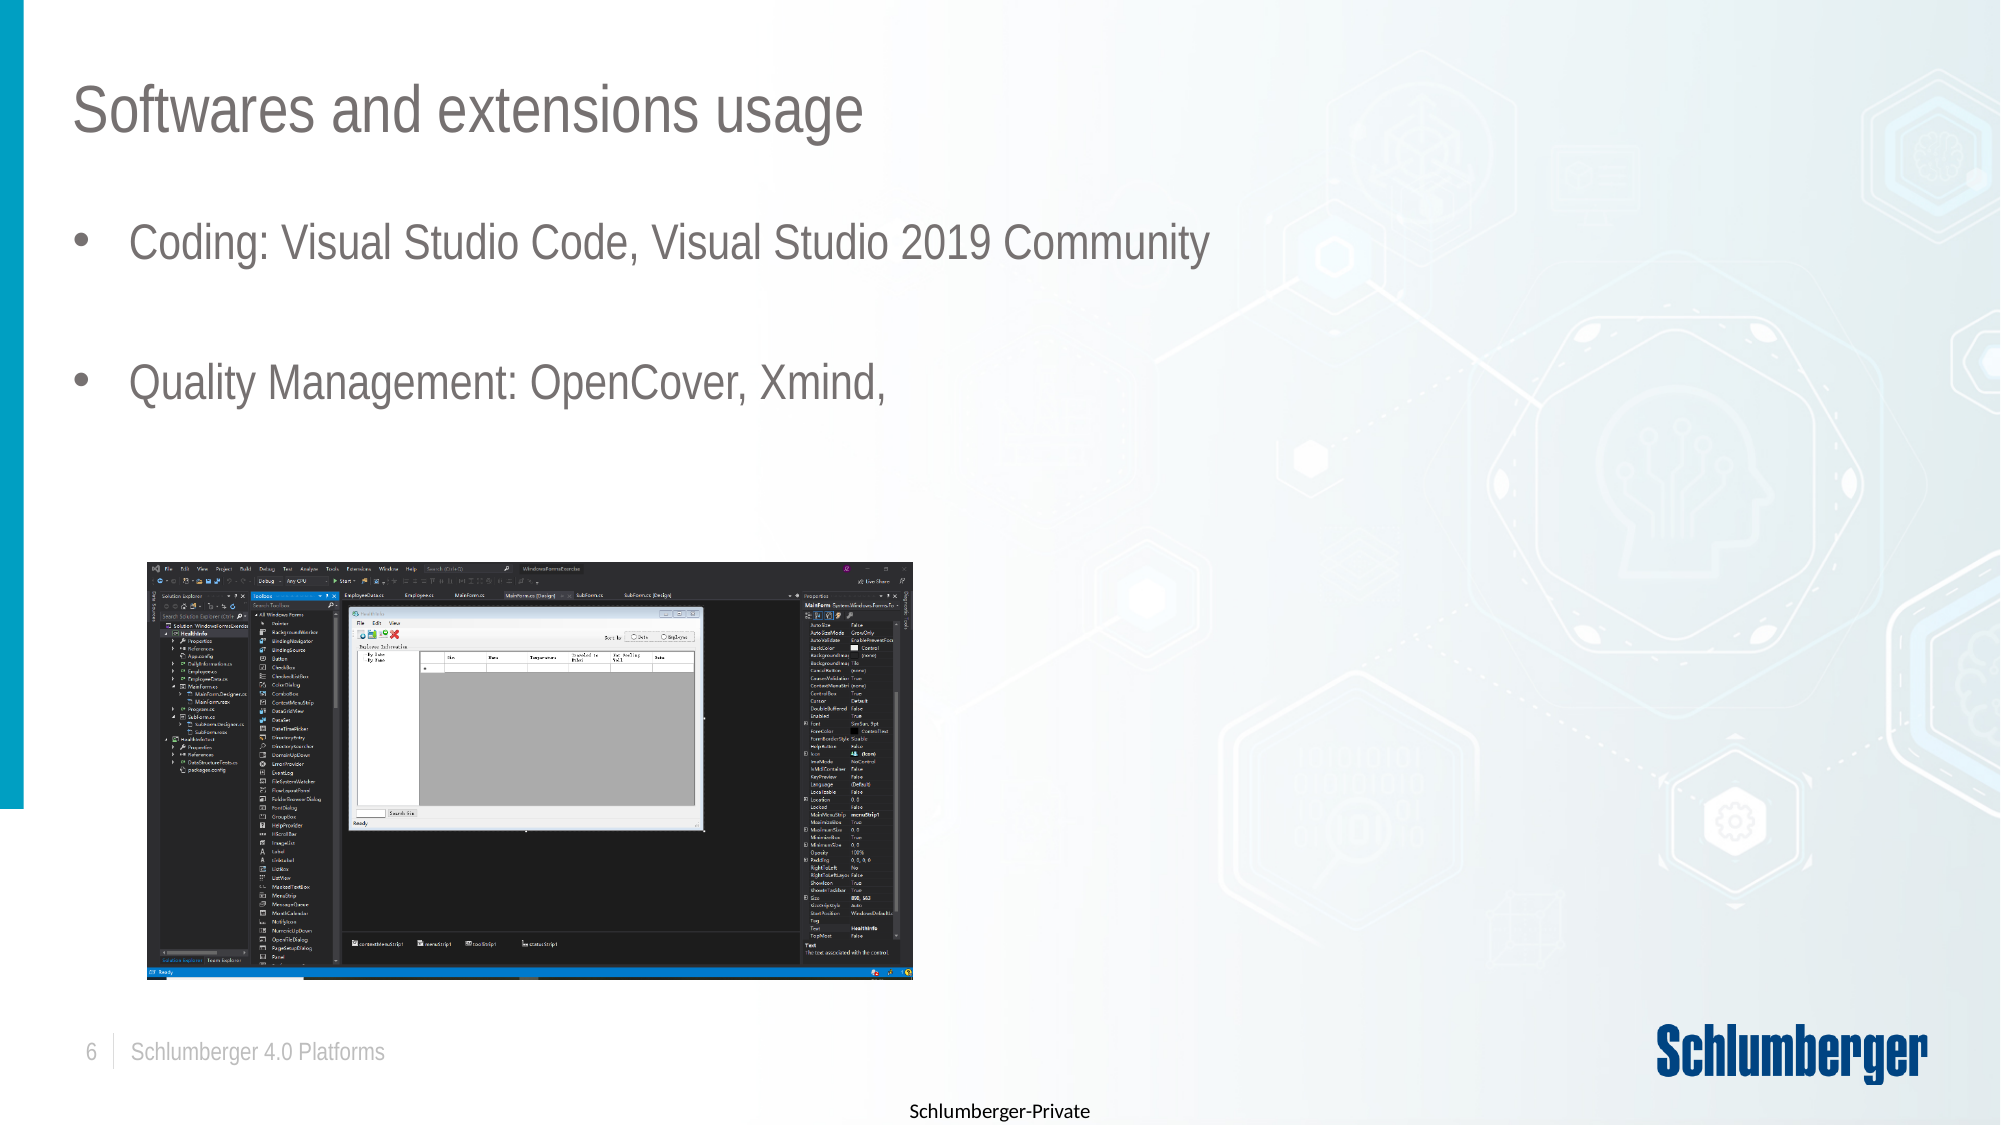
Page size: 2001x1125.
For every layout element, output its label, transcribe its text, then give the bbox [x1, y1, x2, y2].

slide_number 6 [15, 1023, 98, 1079]
title Softwares and extensions usage [72, 72, 1928, 150]
picture [0, 0, 2001, 1125]
list Coding: Visual Studio Code, Visual Studio 2019 Community Quality Management: OpenCover, Xmind, [72, 220, 1928, 959]
